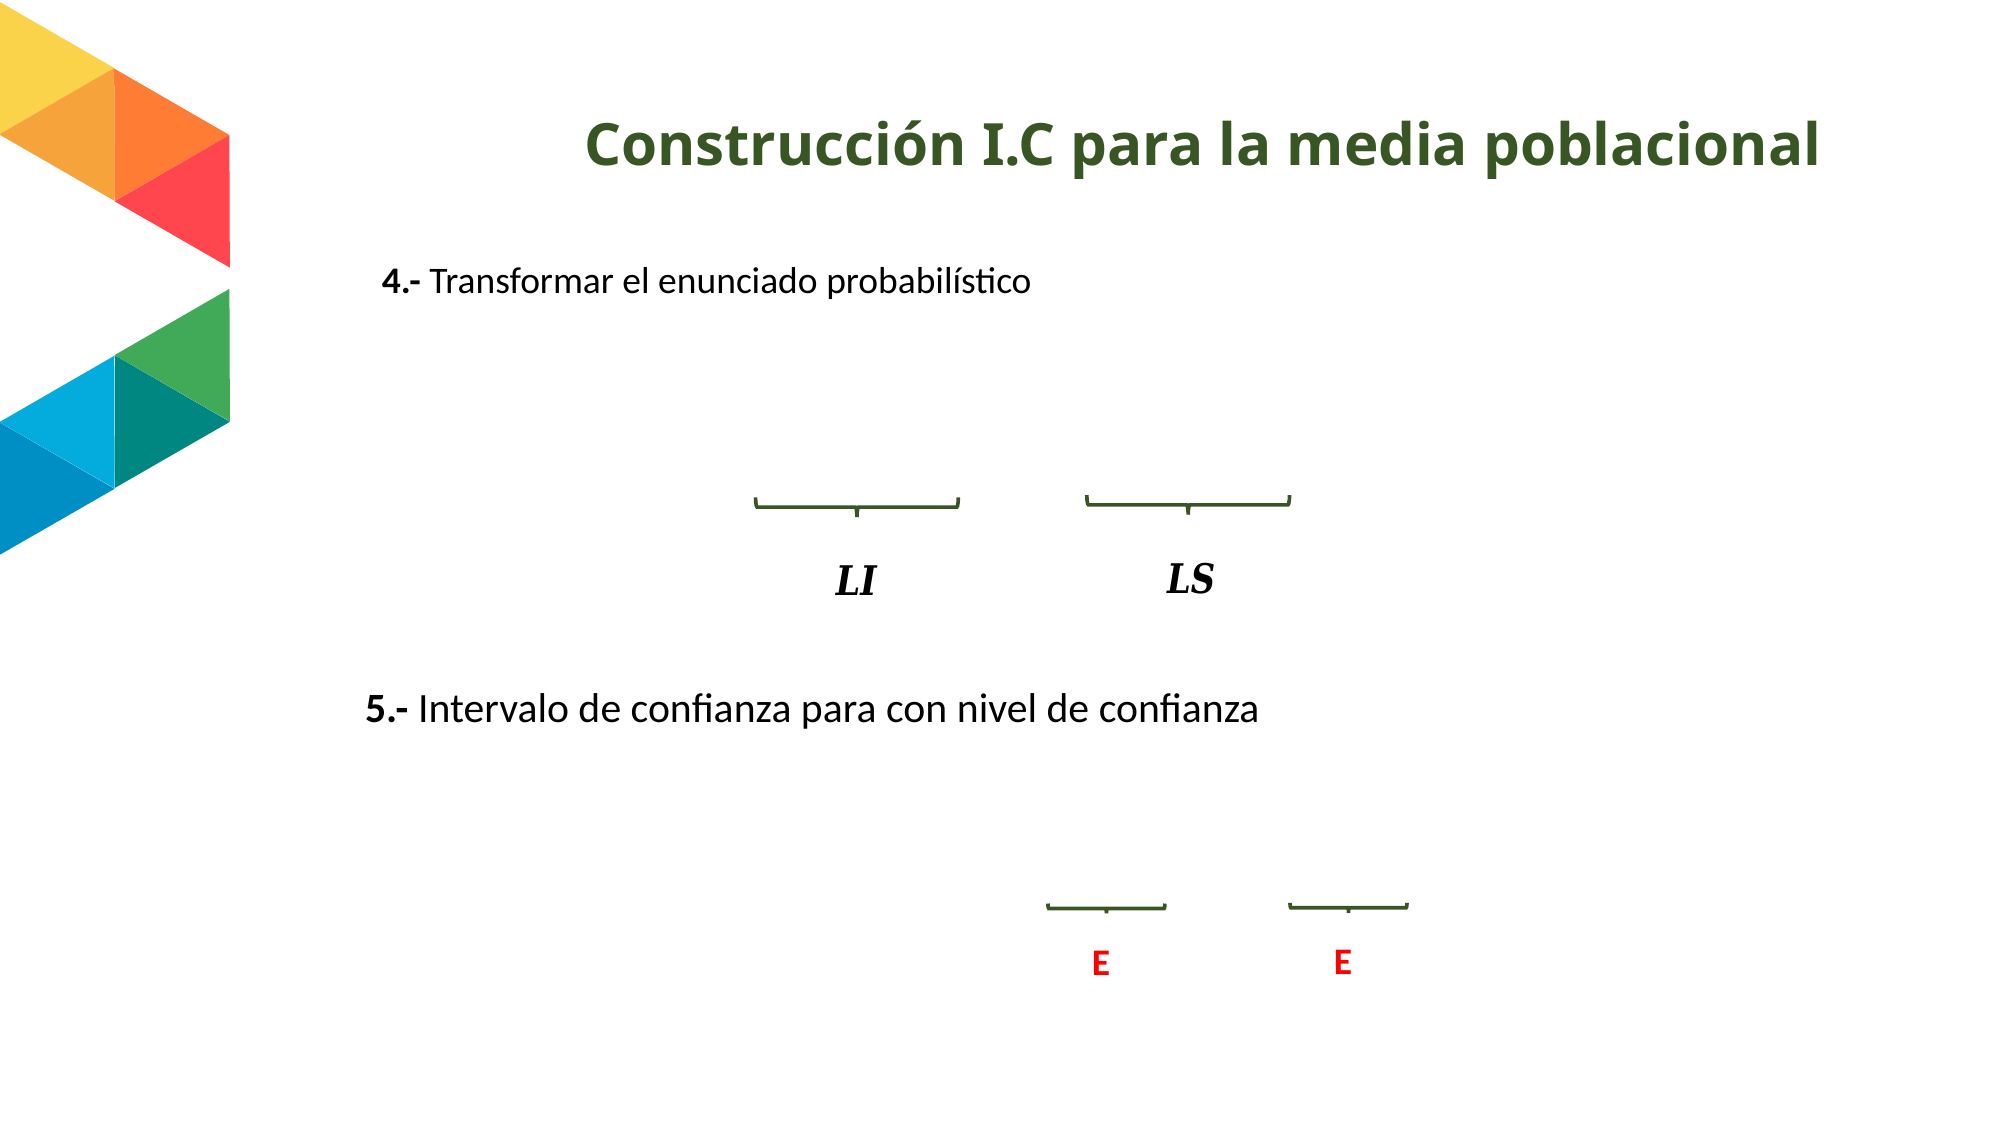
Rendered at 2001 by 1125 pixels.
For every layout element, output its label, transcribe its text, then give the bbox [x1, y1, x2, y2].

text_box [1086, 495, 1291, 515]
text_box [1047, 903, 1166, 914]
title Construcción I.C para la media poblacional [402, 108, 1836, 206]
text_box [1289, 902, 1408, 913]
text_box 4.- Transformar el enunciado probabilístico [367, 248, 1369, 308]
text_box [755, 497, 959, 517]
